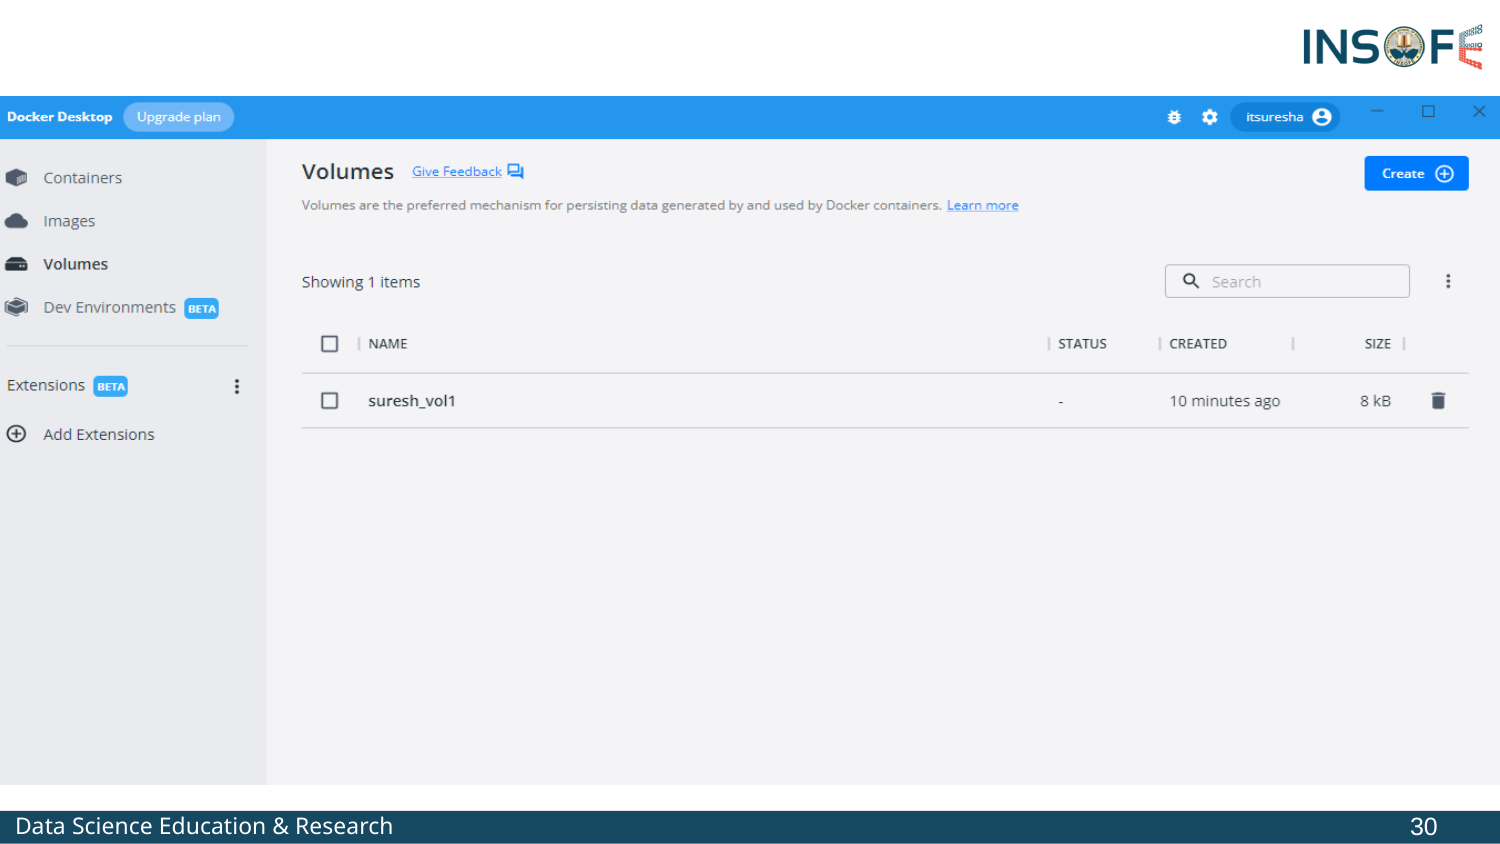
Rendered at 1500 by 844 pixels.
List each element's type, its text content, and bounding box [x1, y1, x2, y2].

slide_number 30 [1403, 810, 1444, 843]
picture [0, 96, 1500, 785]
picture [1303, 23, 1483, 70]
footer Data Science Education & Research [12, 812, 404, 844]
